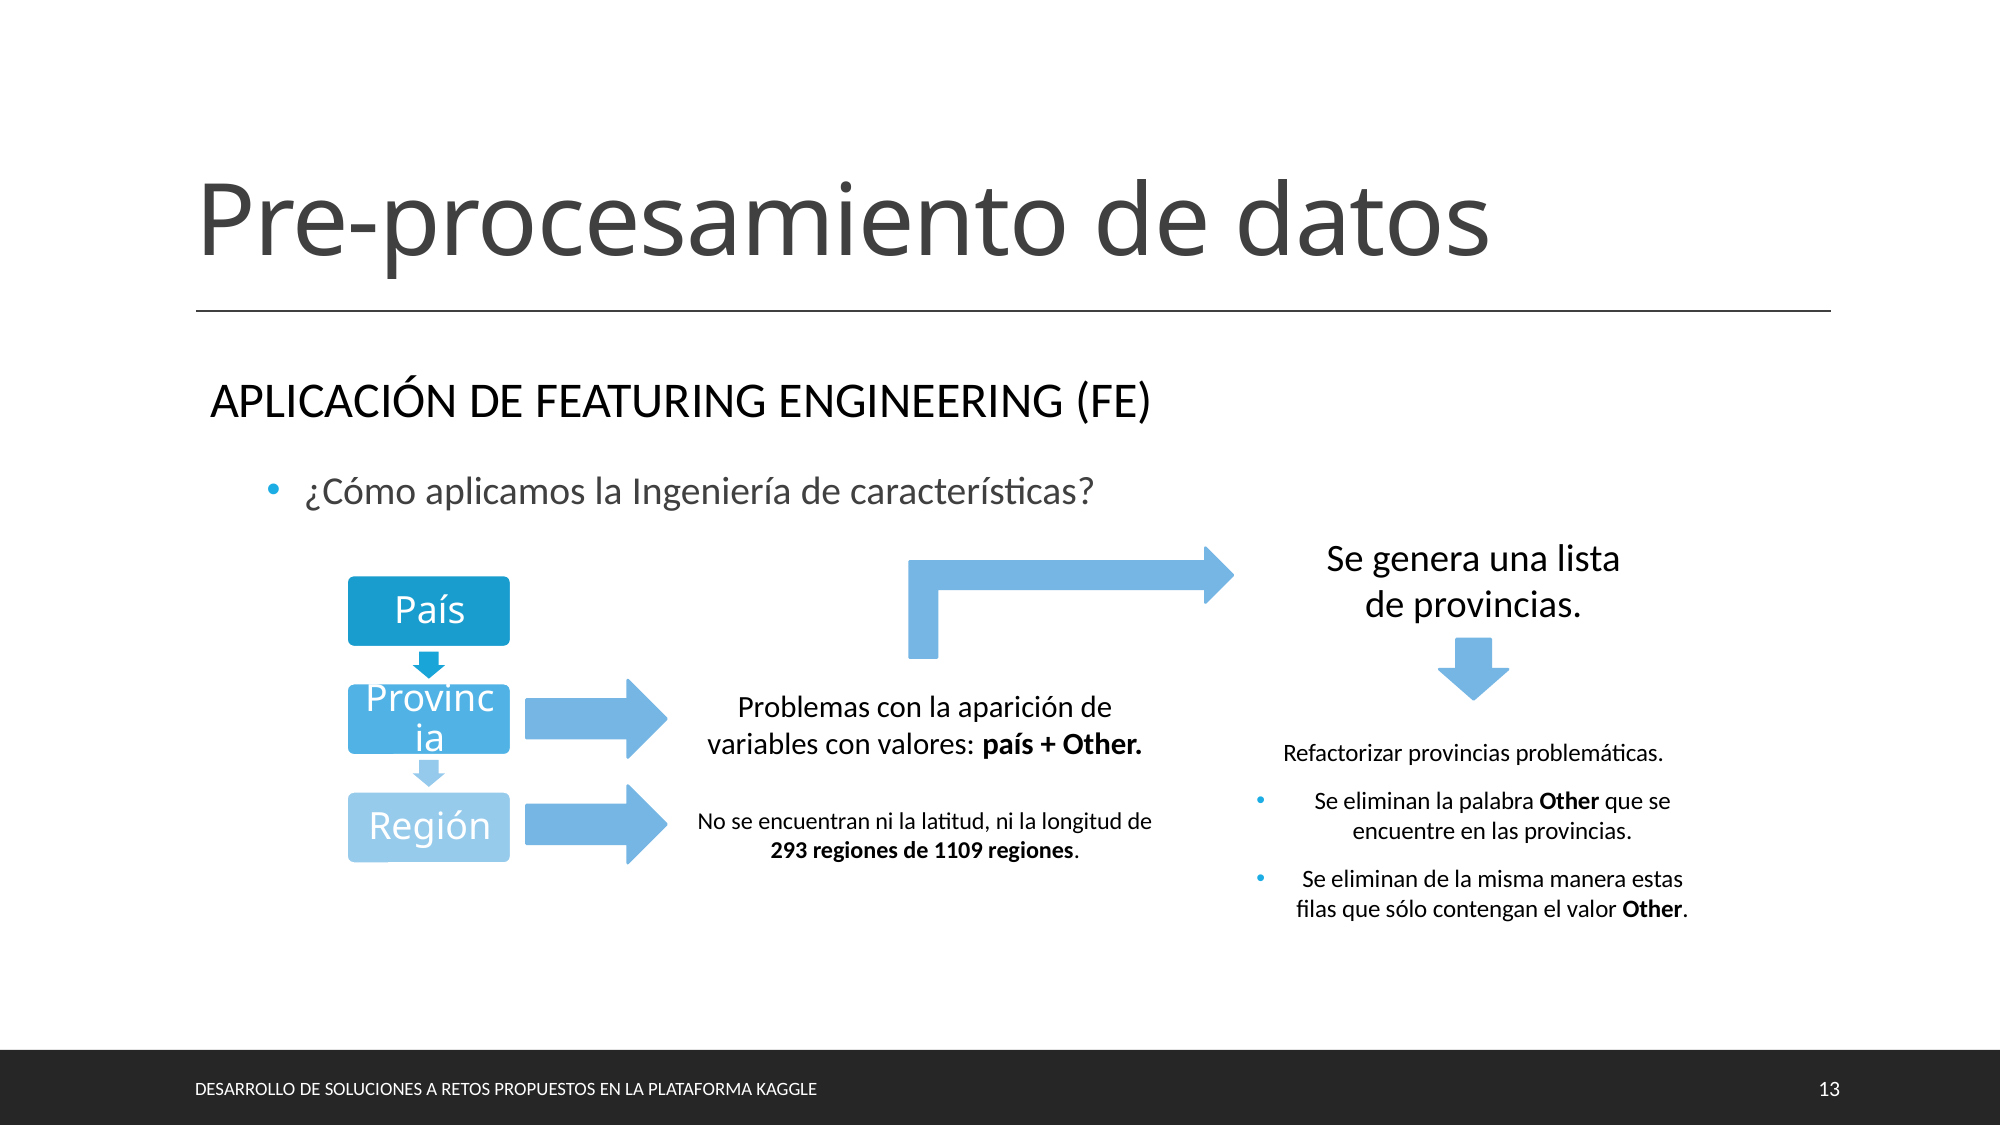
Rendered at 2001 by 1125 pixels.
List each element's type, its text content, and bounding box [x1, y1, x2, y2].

slide_number 13 [1803, 1057, 1932, 1118]
text_box [908, 546, 1234, 659]
title Pre-procesamiento de datos [180, 47, 1830, 285]
text_box No se encuentran ni la latitud, ni la longitud de 293 regiones de 1109 regiones. [689, 797, 1162, 889]
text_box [261, 574, 597, 865]
text_box [605, 784, 668, 865]
text_box Se genera una lista de provincias. [1306, 525, 1641, 634]
footer DESARROLLO DE SOLUCIONES A RETOS PROPUESTOS EN LA PLATAFORMA KAGGLE [180, 1057, 1299, 1118]
list Aplicación de Featuring Engineering (FE) [195, 337, 1254, 459]
text_box [1437, 637, 1510, 701]
text_box Problemas con la aparición de variables con valores: país + Other. [689, 679, 1162, 770]
list ¿Cómo aplicamos la Ingeniería de características? [266, 458, 1585, 533]
text_box Refactorizar provincias problemáticas. Se eliminan la palabra Other que se encuentre en las provincias. Se eliminan de la misma manera estas filas que sólo contengan el valor Other. [1256, 729, 1692, 934]
text_box [605, 678, 668, 759]
